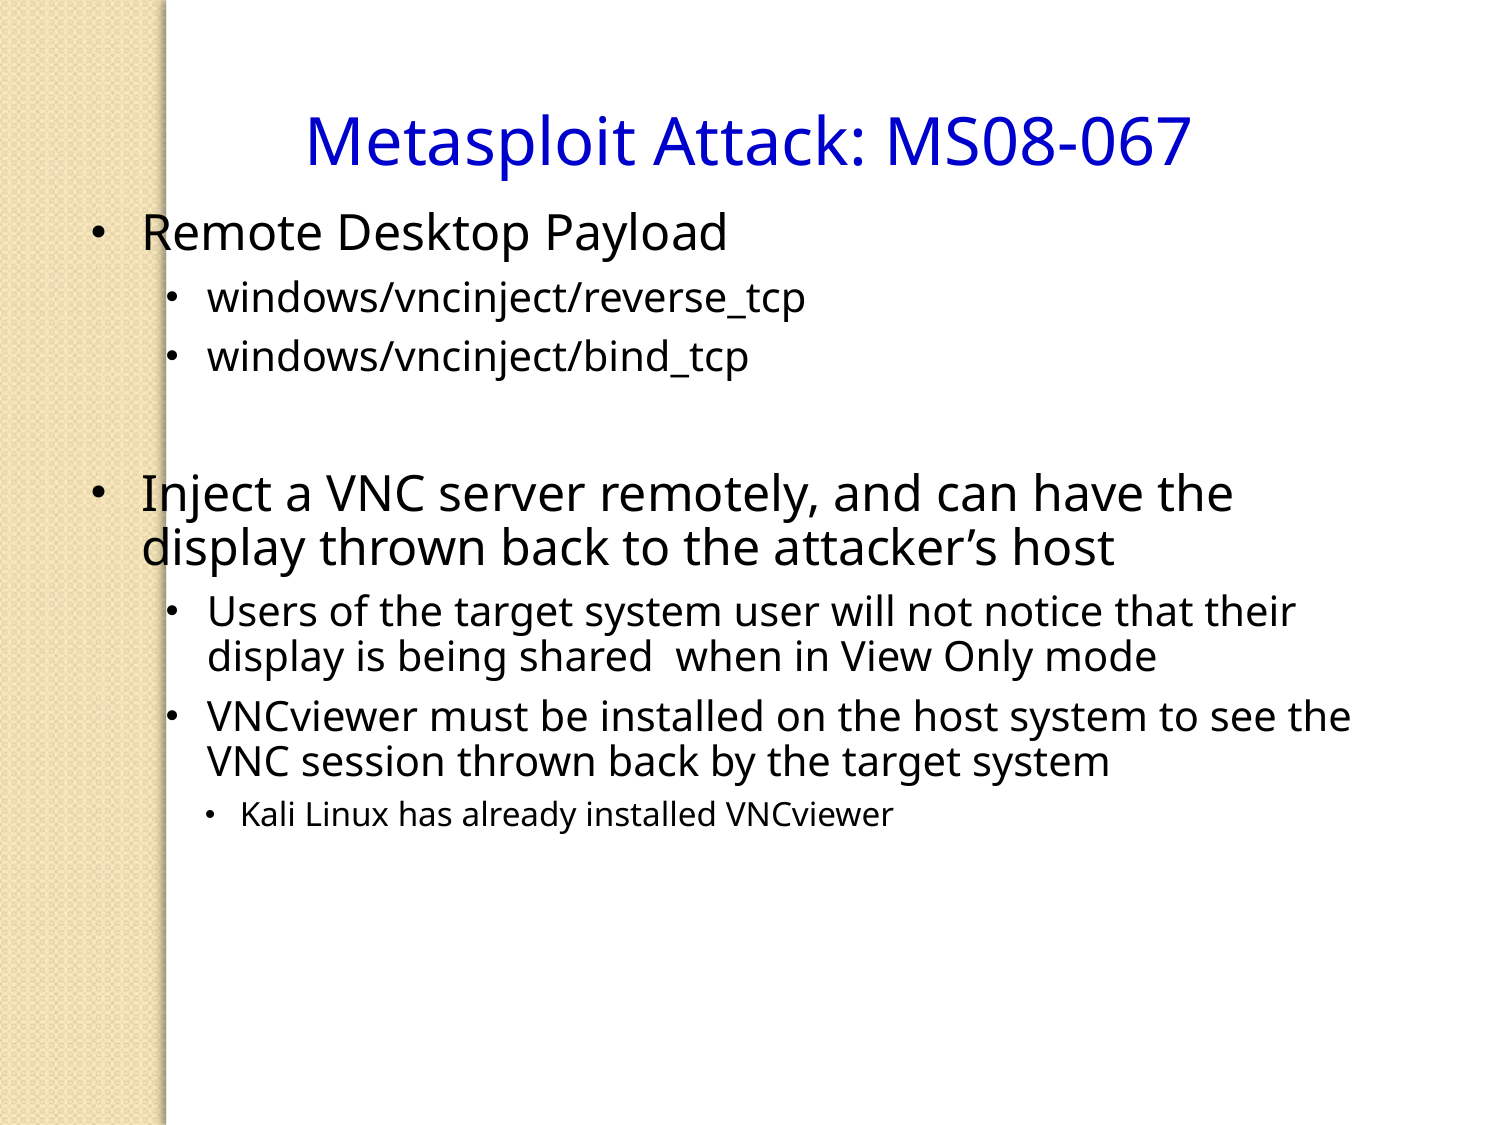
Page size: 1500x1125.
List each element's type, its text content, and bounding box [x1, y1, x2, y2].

text_box Remote Desktop Payload windows/vncinject/reverse_tcp windows/vncinject/bind_tcp Inject a VNC server remotely, and can have the display thrown back to the attacker’s host Users of the target system user will not notice that their display is being shared when in View Only mode VNCviewer must be installed on the host system to see the VNC session thrown back by the target system Kali Linux has already installed VNCviewer [74, 200, 1425, 1030]
picture [0, 0, 166, 1125]
text_box Metasploit Attack: MS08-067 [74, 45, 1425, 200]
